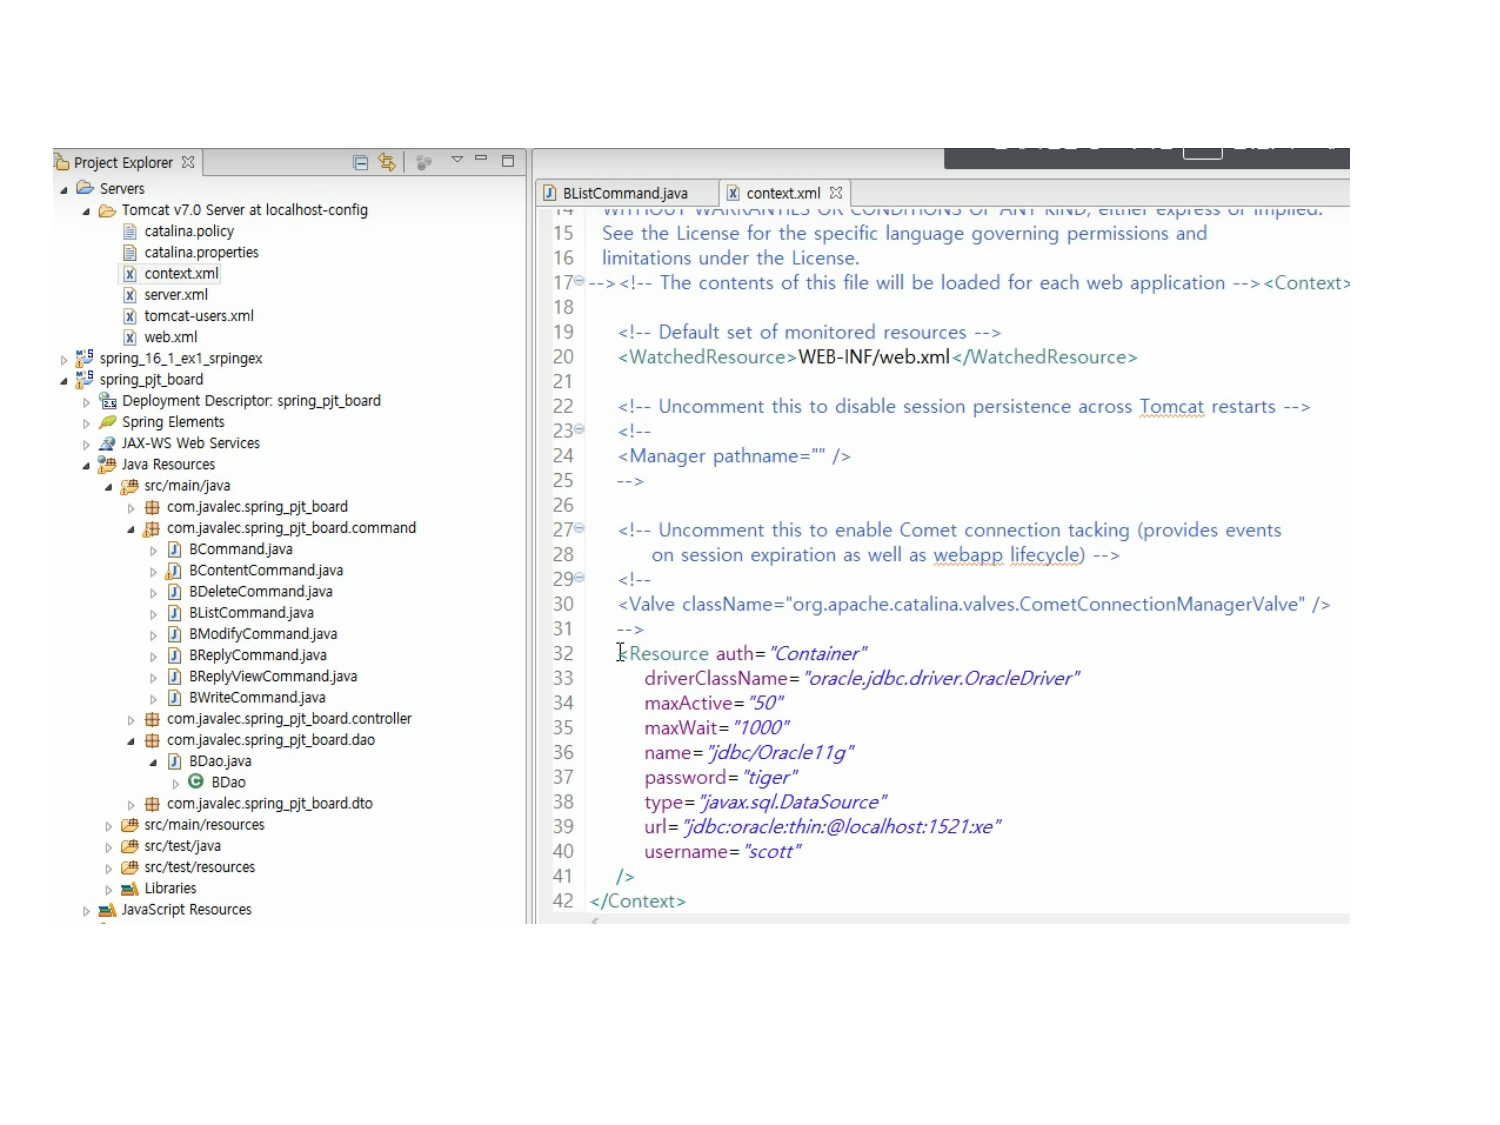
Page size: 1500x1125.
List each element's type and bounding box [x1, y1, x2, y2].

picture [52, 148, 1350, 925]
